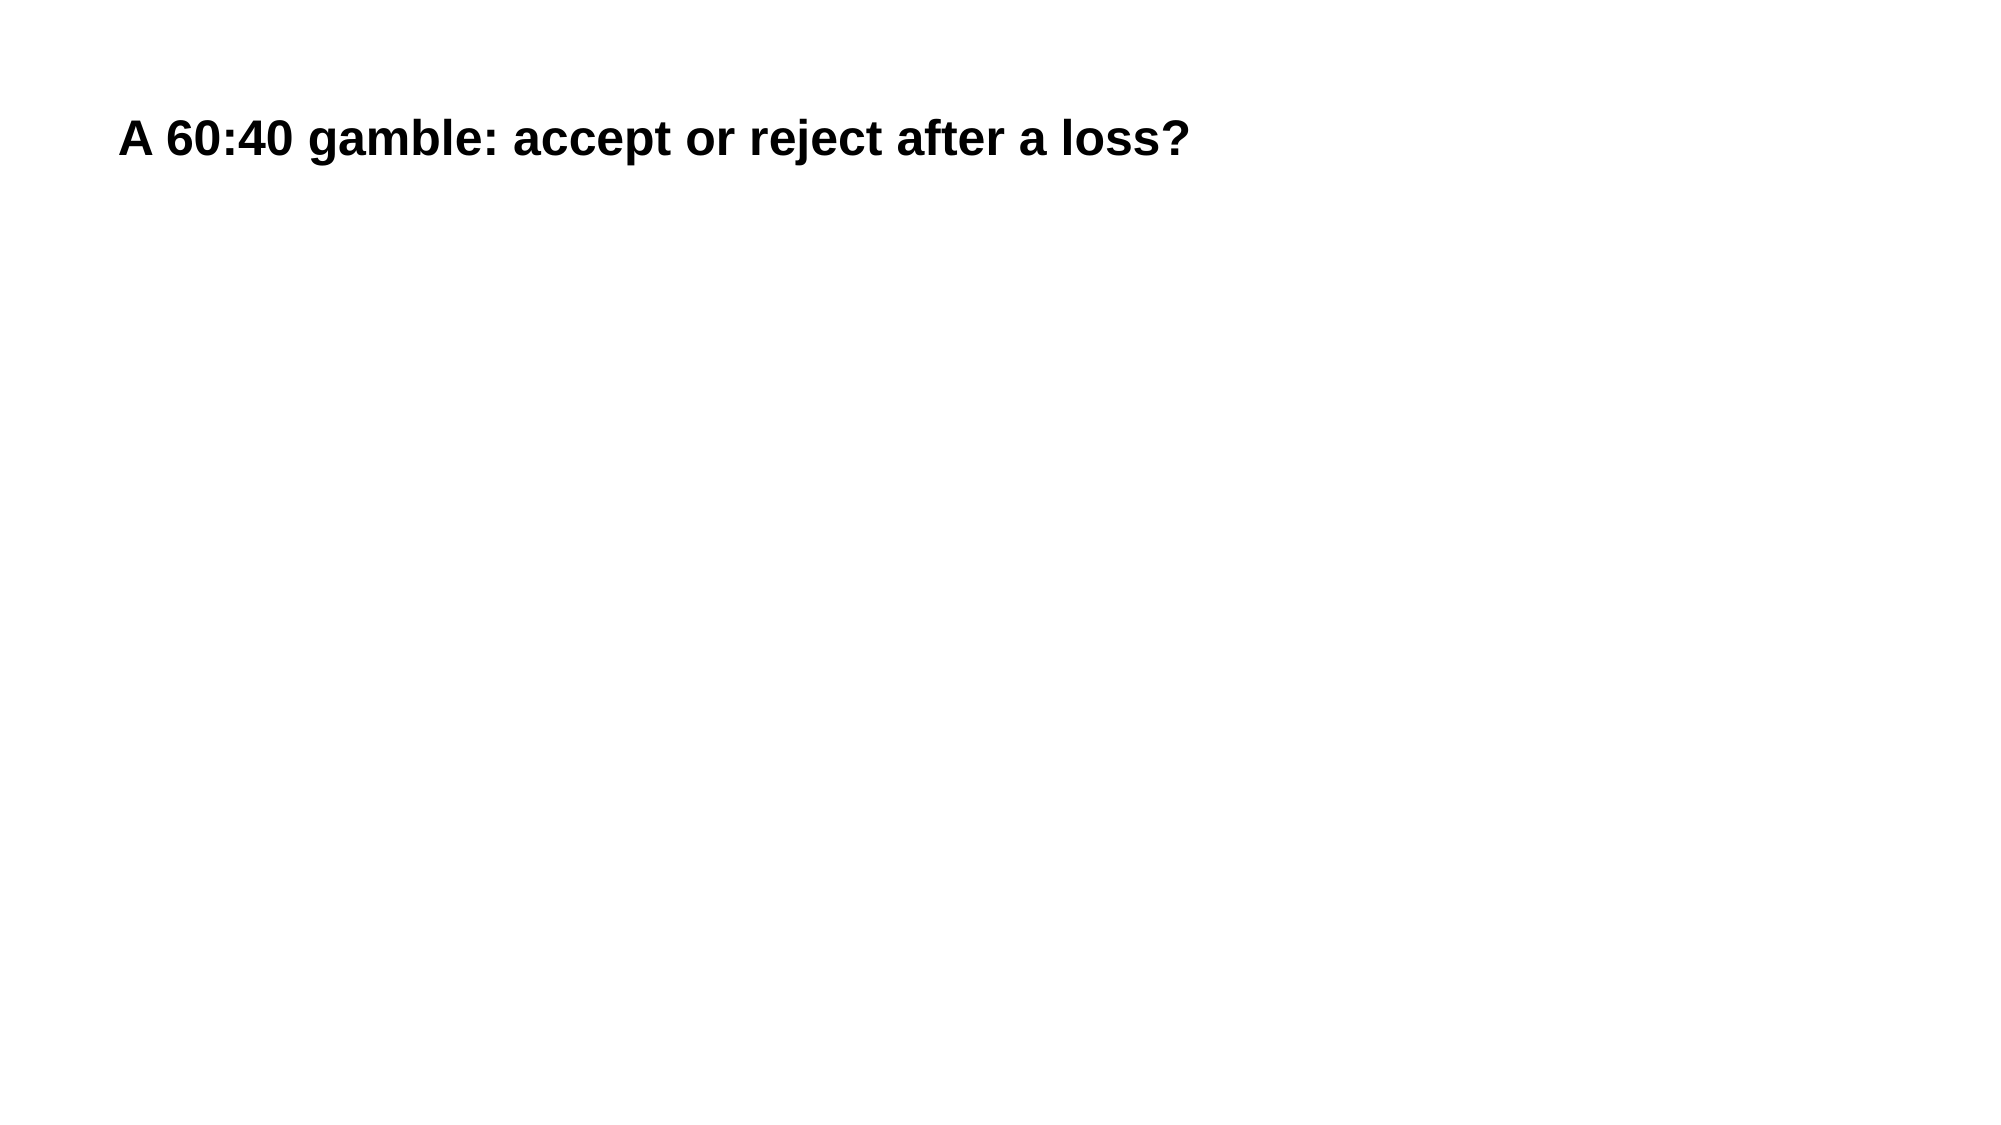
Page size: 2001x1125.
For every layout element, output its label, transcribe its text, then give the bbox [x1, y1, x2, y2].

title A 60:40 gamble: accept or reject after a loss? [102, 96, 1797, 174]
